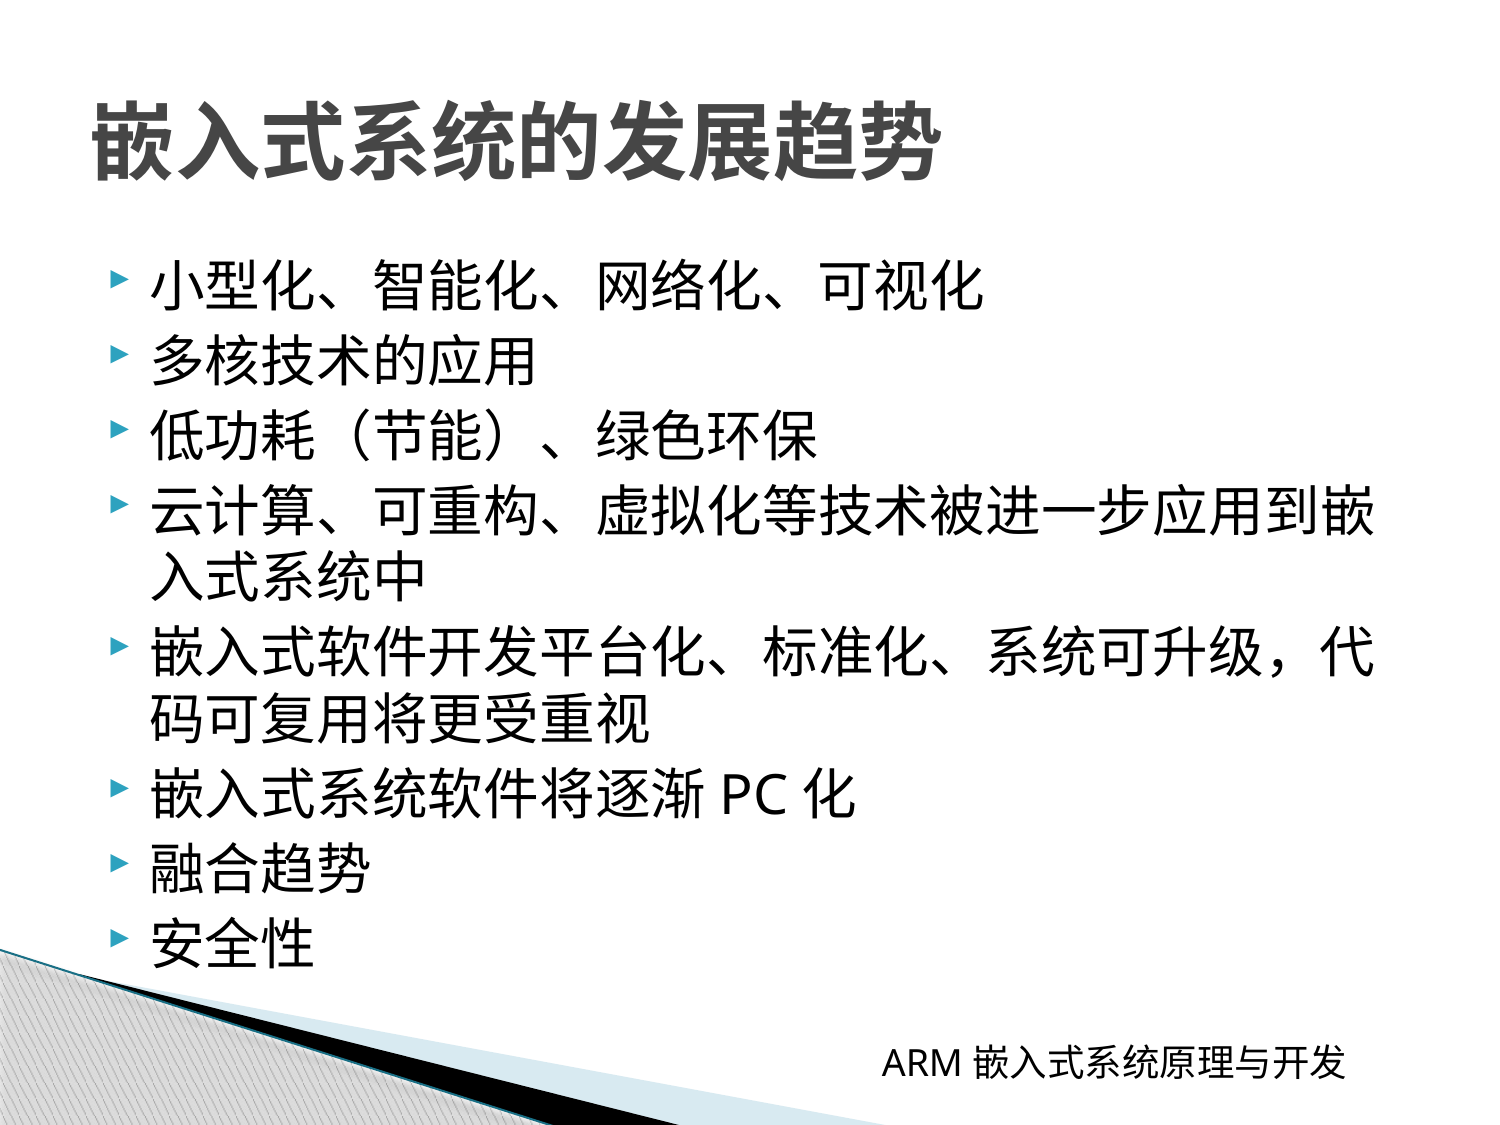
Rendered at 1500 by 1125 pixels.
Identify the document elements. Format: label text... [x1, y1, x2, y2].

list 小型化、智能化、网络化、可视化 多核技术的应用 低功耗（节能）、绿色环保 云计算、可重构、虚拟化等技术被进一步应用到嵌入式系统中 嵌入式软件开发平台化、标准化、系统可升级，代码可复用将更受重视 嵌入式系统软件将逐渐PC化 融合趋势 安全性 [75, 243, 1425, 986]
title 嵌入式系统的发展趋势 [75, 45, 1425, 233]
text_box ARM嵌入式系统原理与开发 [867, 1031, 1430, 1091]
